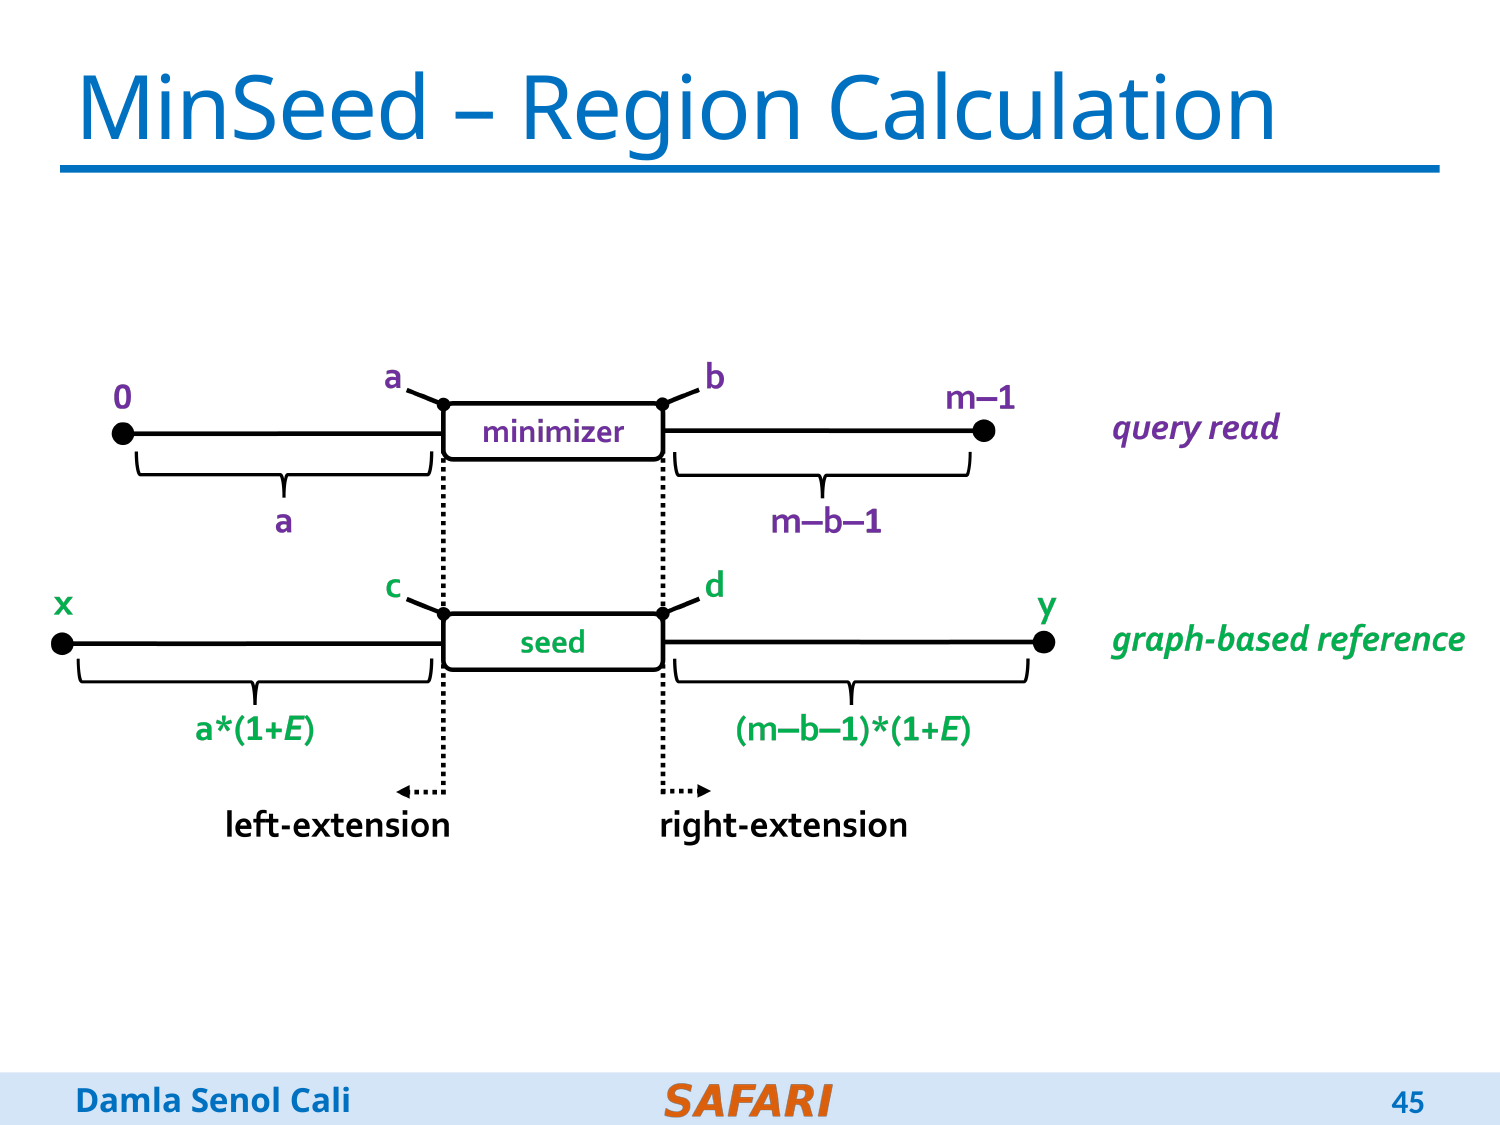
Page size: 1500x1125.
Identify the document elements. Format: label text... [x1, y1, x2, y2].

title MinSeed – Region Calculation [60, 42, 1440, 166]
slide_number 45 [1233, 1077, 1440, 1123]
picture [0, 335, 1500, 869]
picture [663, 1075, 837, 1125]
